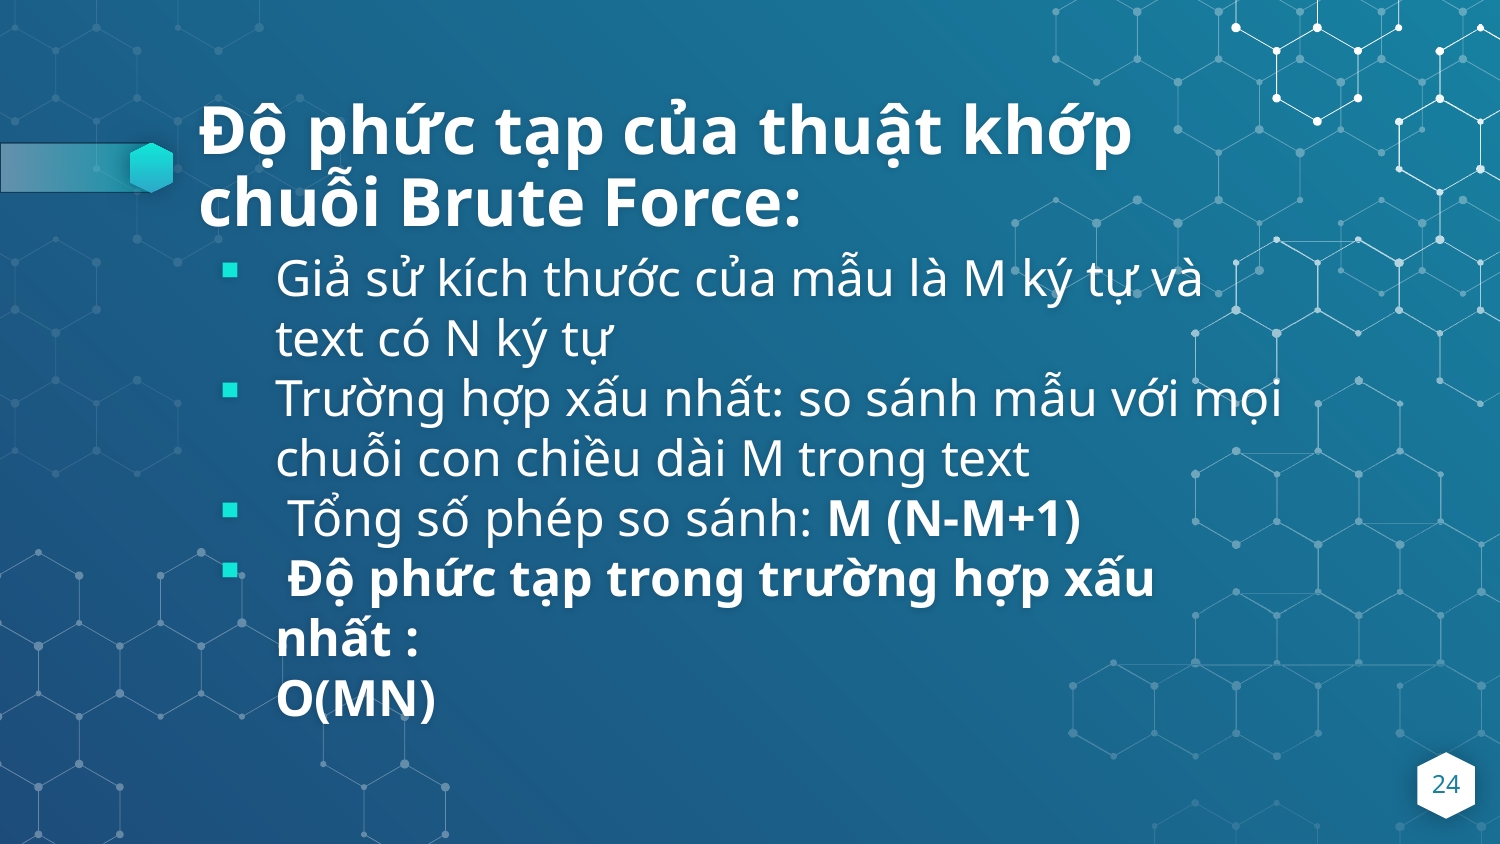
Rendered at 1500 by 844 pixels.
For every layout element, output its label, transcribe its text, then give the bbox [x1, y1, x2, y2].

slide_number 24 [1417, 752, 1475, 819]
list Giả sử kích thước của mẫu là M ký tự và text có N ký tự Trường hợp xấu nhất: so sánh mẫu với mọi chuỗi con chiều dài M trong text Tổng số phép so sánh: M (N-M+1) Độ phức tạp trong trường hợp xấu nhất : O(MN) [200, 246, 1304, 745]
title Độ phức tạp của thuật khớp chuỗi Brute Force: [198, 140, 1302, 198]
